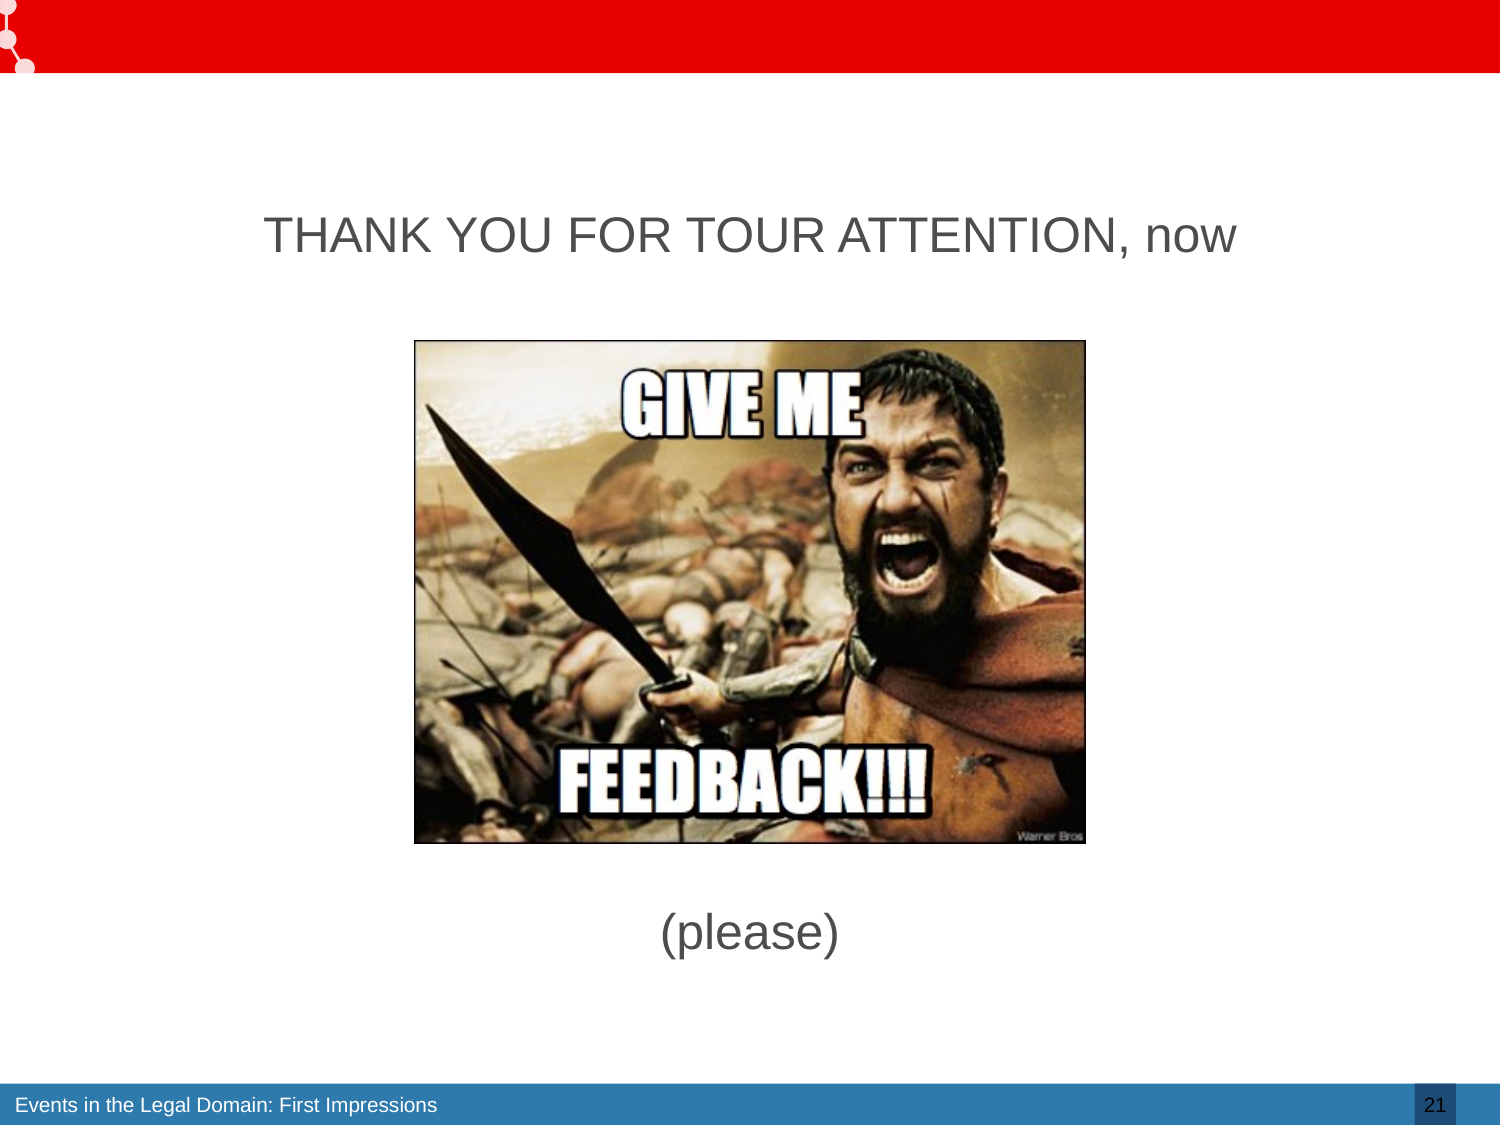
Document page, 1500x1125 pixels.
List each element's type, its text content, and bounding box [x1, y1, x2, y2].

list (please) [112, 891, 1388, 1038]
picture [413, 340, 1087, 844]
text_box THANK YOU FOR TOUR ATTENTION, now [112, 194, 1388, 341]
slide_number 21 [1414, 1083, 1457, 1125]
